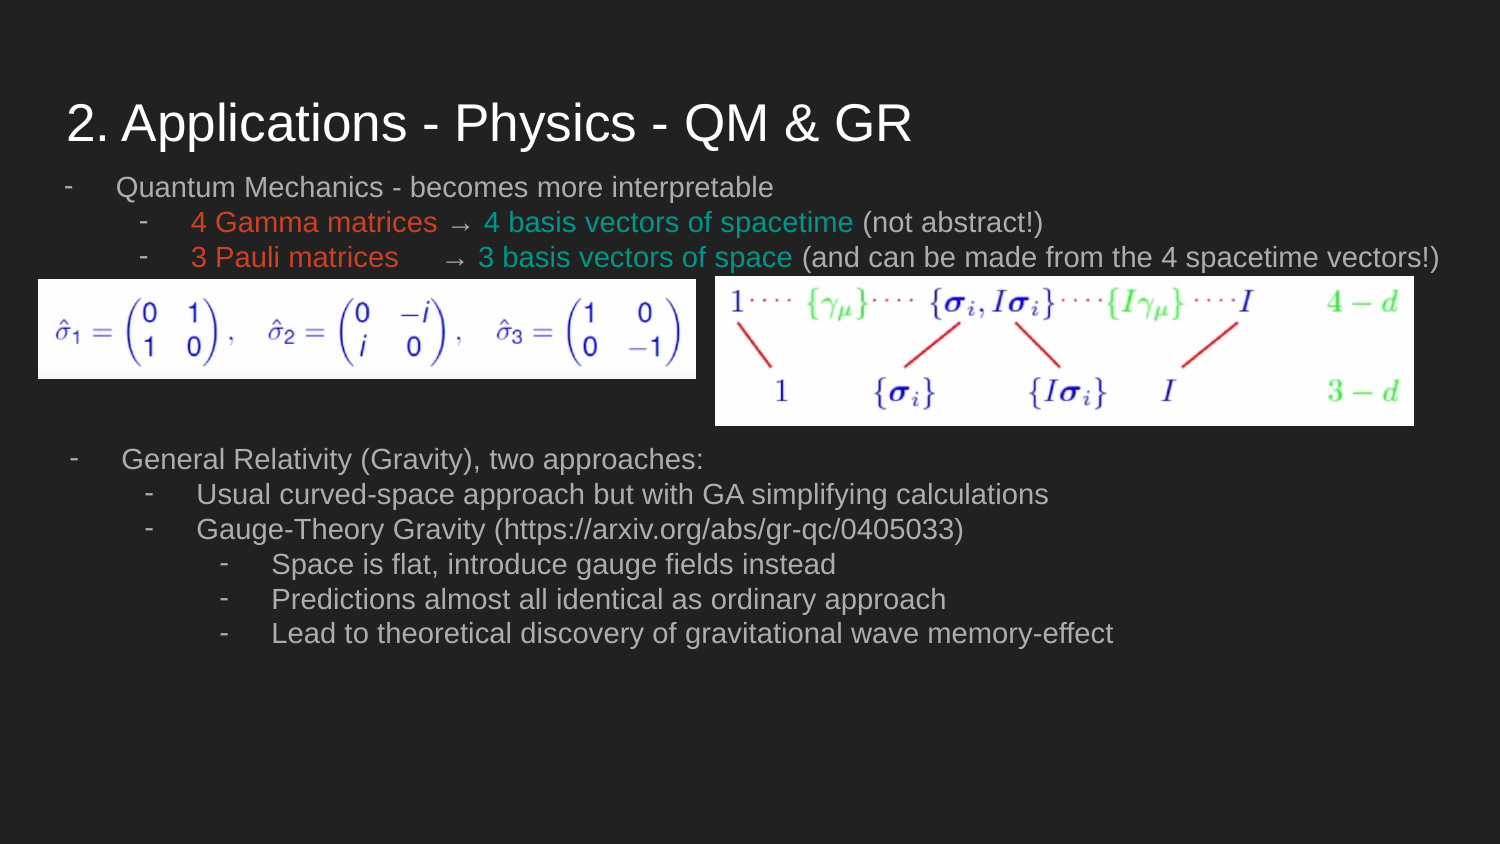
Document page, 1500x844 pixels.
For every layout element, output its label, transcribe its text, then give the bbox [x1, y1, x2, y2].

picture [715, 276, 1414, 426]
text_box Quantum Mechanics - becomes more interpretable 4 Gamma matrices → 4 basis vectors of spacetime (not abstract!) 3 Pauli matrices → 3 basis vectors of space (and can be made from the 4 spacetime vectors!) [25, 153, 1466, 288]
text_box General Relativity (Gravity), two approaches: Usual curved-space approach but with GA simplifying calculations Gauge-Theory Gravity (https://arxiv.org/abs/gr-qc/0405033) Space is flat, introduce gauge fields instead Predictions almost all identical as ordinary approach Lead to theoretical discovery of gravitational wave memory-effect [31, 425, 1461, 700]
picture [38, 278, 696, 379]
title 2. Applications - Physics - QM & GR [51, 72, 1449, 153]
